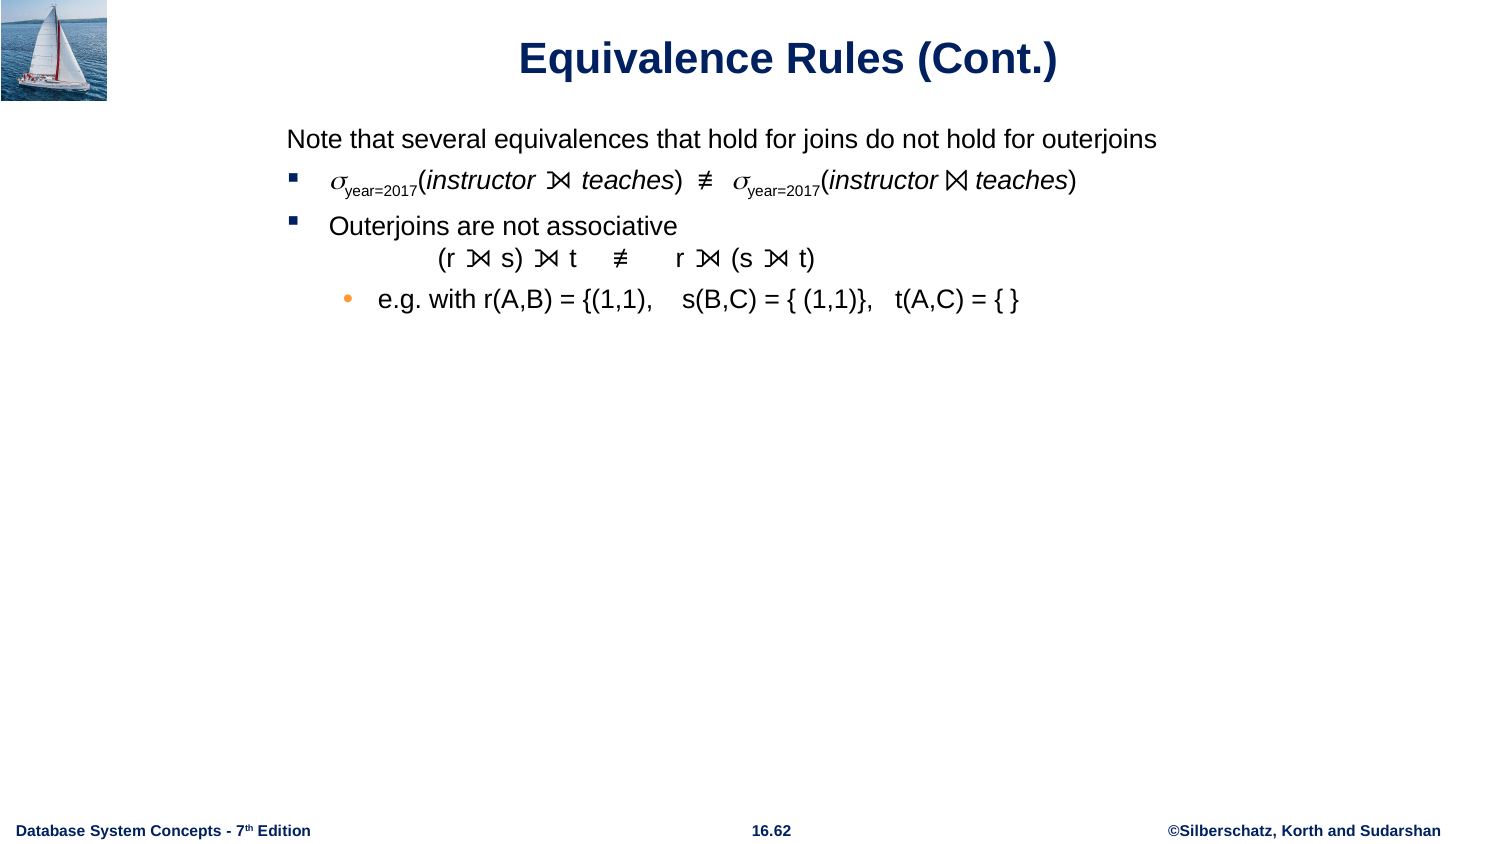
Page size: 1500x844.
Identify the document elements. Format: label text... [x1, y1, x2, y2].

title Equivalence Rules (Cont.) [125, 14, 1452, 90]
picture [1, 0, 107, 101]
list Note that several equivalences that hold for joins do not hold for outerjoins year=2017(instructor ⟕ teaches) ≢ year=2017(instructor ⨝ teaches) Outerjoins are not associative (r ⟕ s) ⟕ t ≢ r ⟕ (s ⟕ t) e.g. with r(A,B) = {(1,1), s(B,C) = { (1,1)}, t(A,C) = { } [271, 114, 1231, 809]
